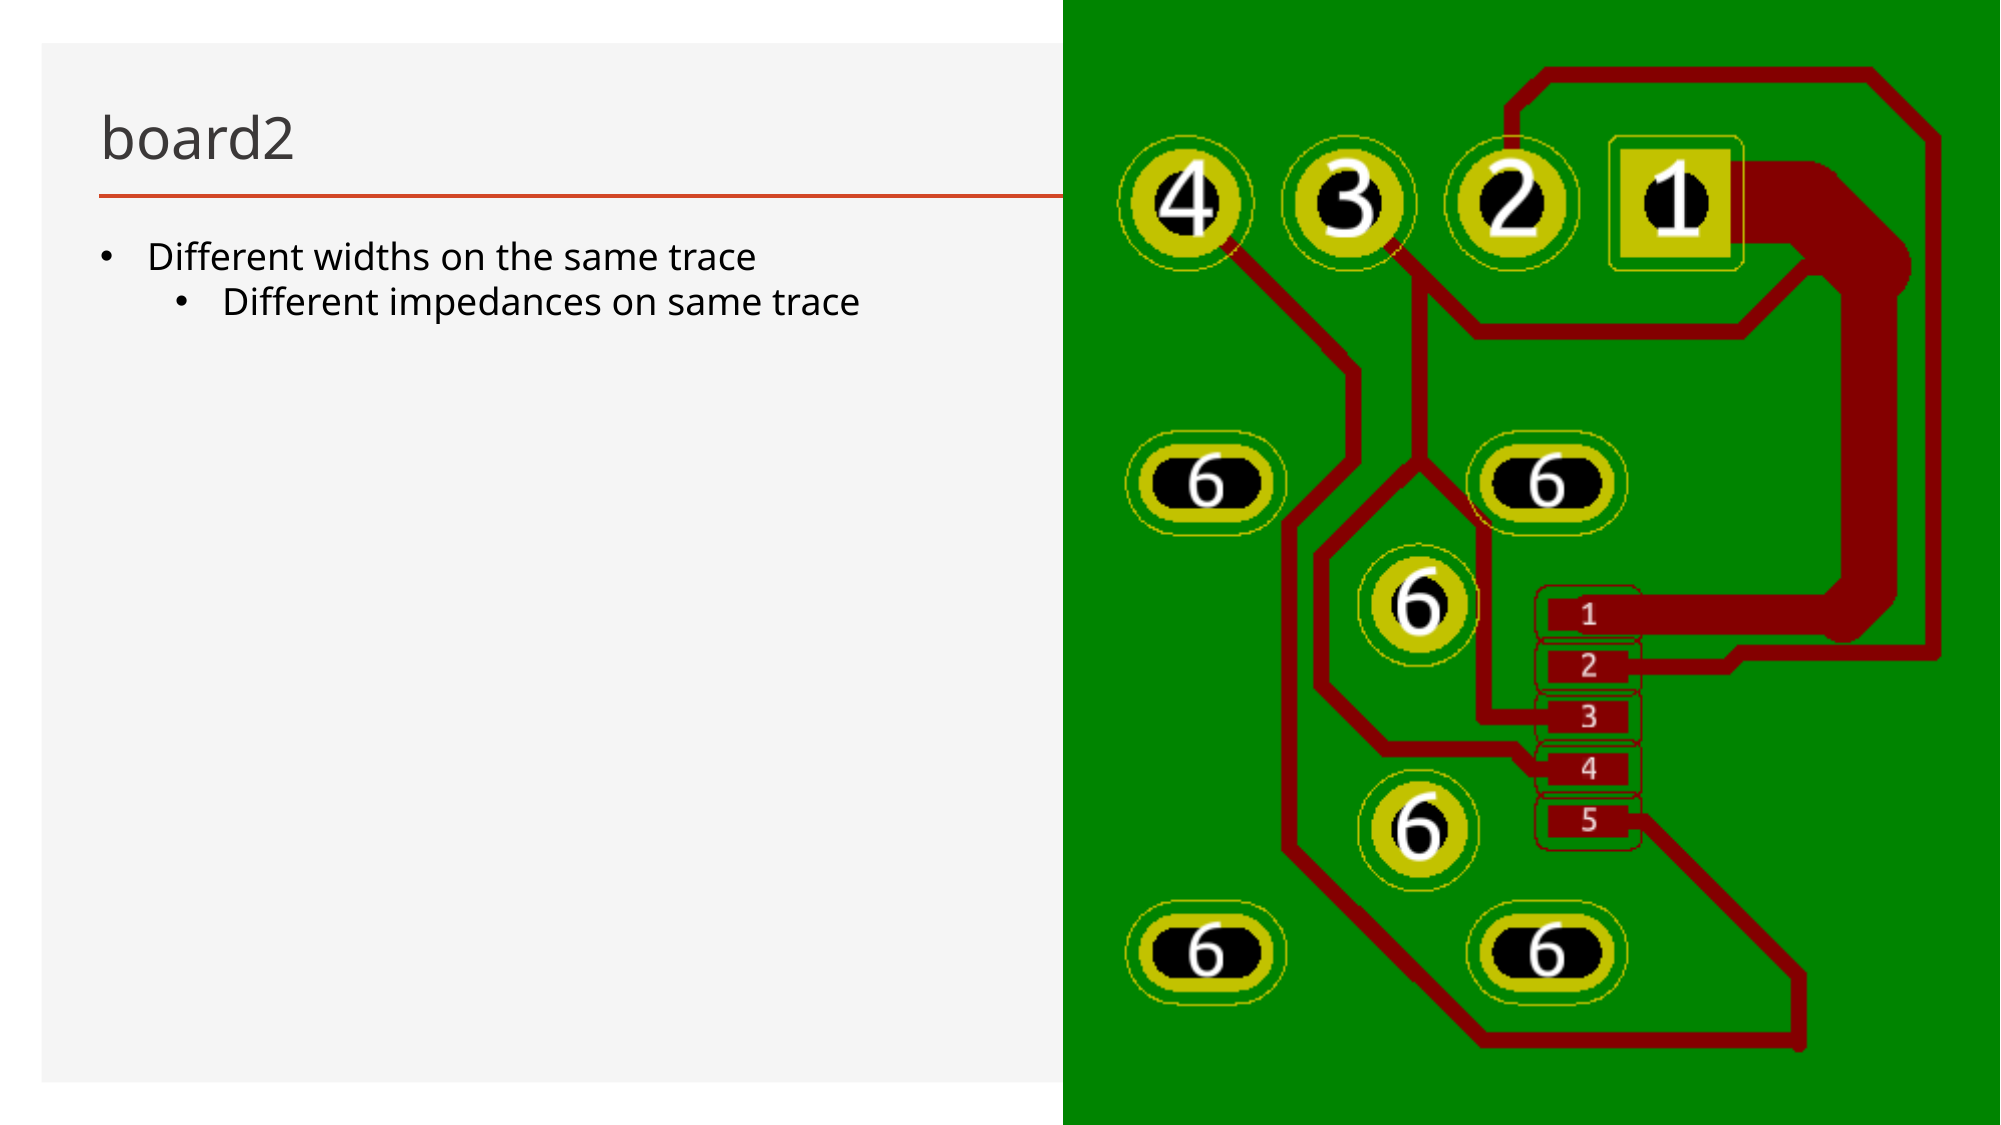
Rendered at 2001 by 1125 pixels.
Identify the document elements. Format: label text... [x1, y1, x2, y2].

picture [1063, 0, 2000, 1125]
title board2 [85, 73, 1063, 179]
text_box Different widths on the same trace Different impedances on same trace [85, 225, 1022, 331]
